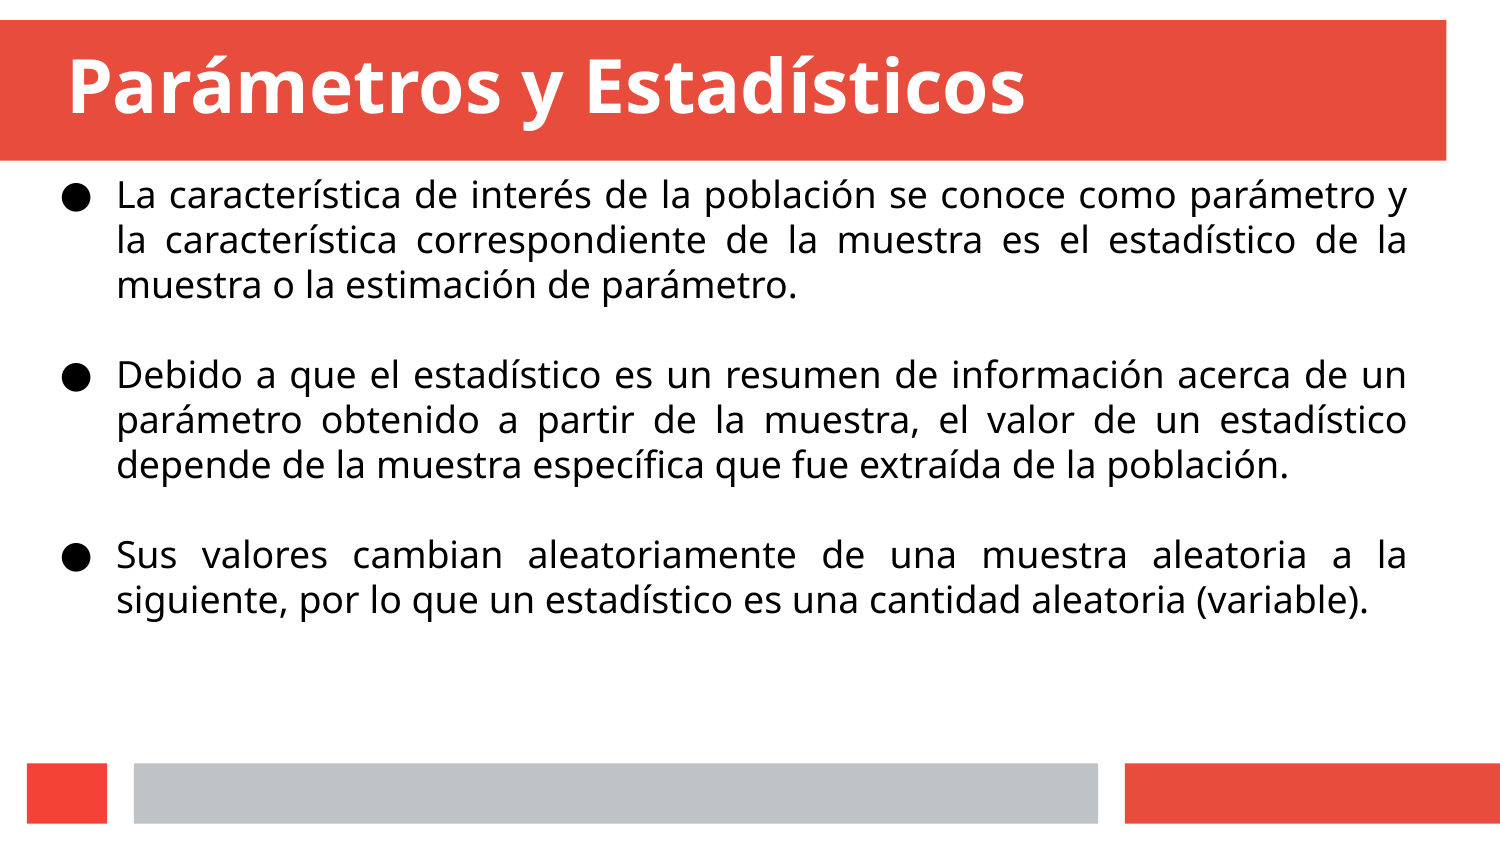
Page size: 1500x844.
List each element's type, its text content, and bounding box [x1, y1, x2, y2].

title Parámetros y Estadísticos [53, 40, 1447, 141]
list La característica de interés de la población se conoce como parámetro y la característica correspondiente de la muestra es el estadístico de la muestra o la estimación de parámetro. Debido a que el estadístico es un resumen de información acerca de un parámetro obtenido a partir de la muestra, el valor de un estadístico depende de la muestra específica que fue extraída de la población. Sus valores cambian aleatoriamente de una muestra aleatoria a la siguiente, por lo que un estadístico es una cantidad aleatoria (variable). [28, 158, 1422, 602]
